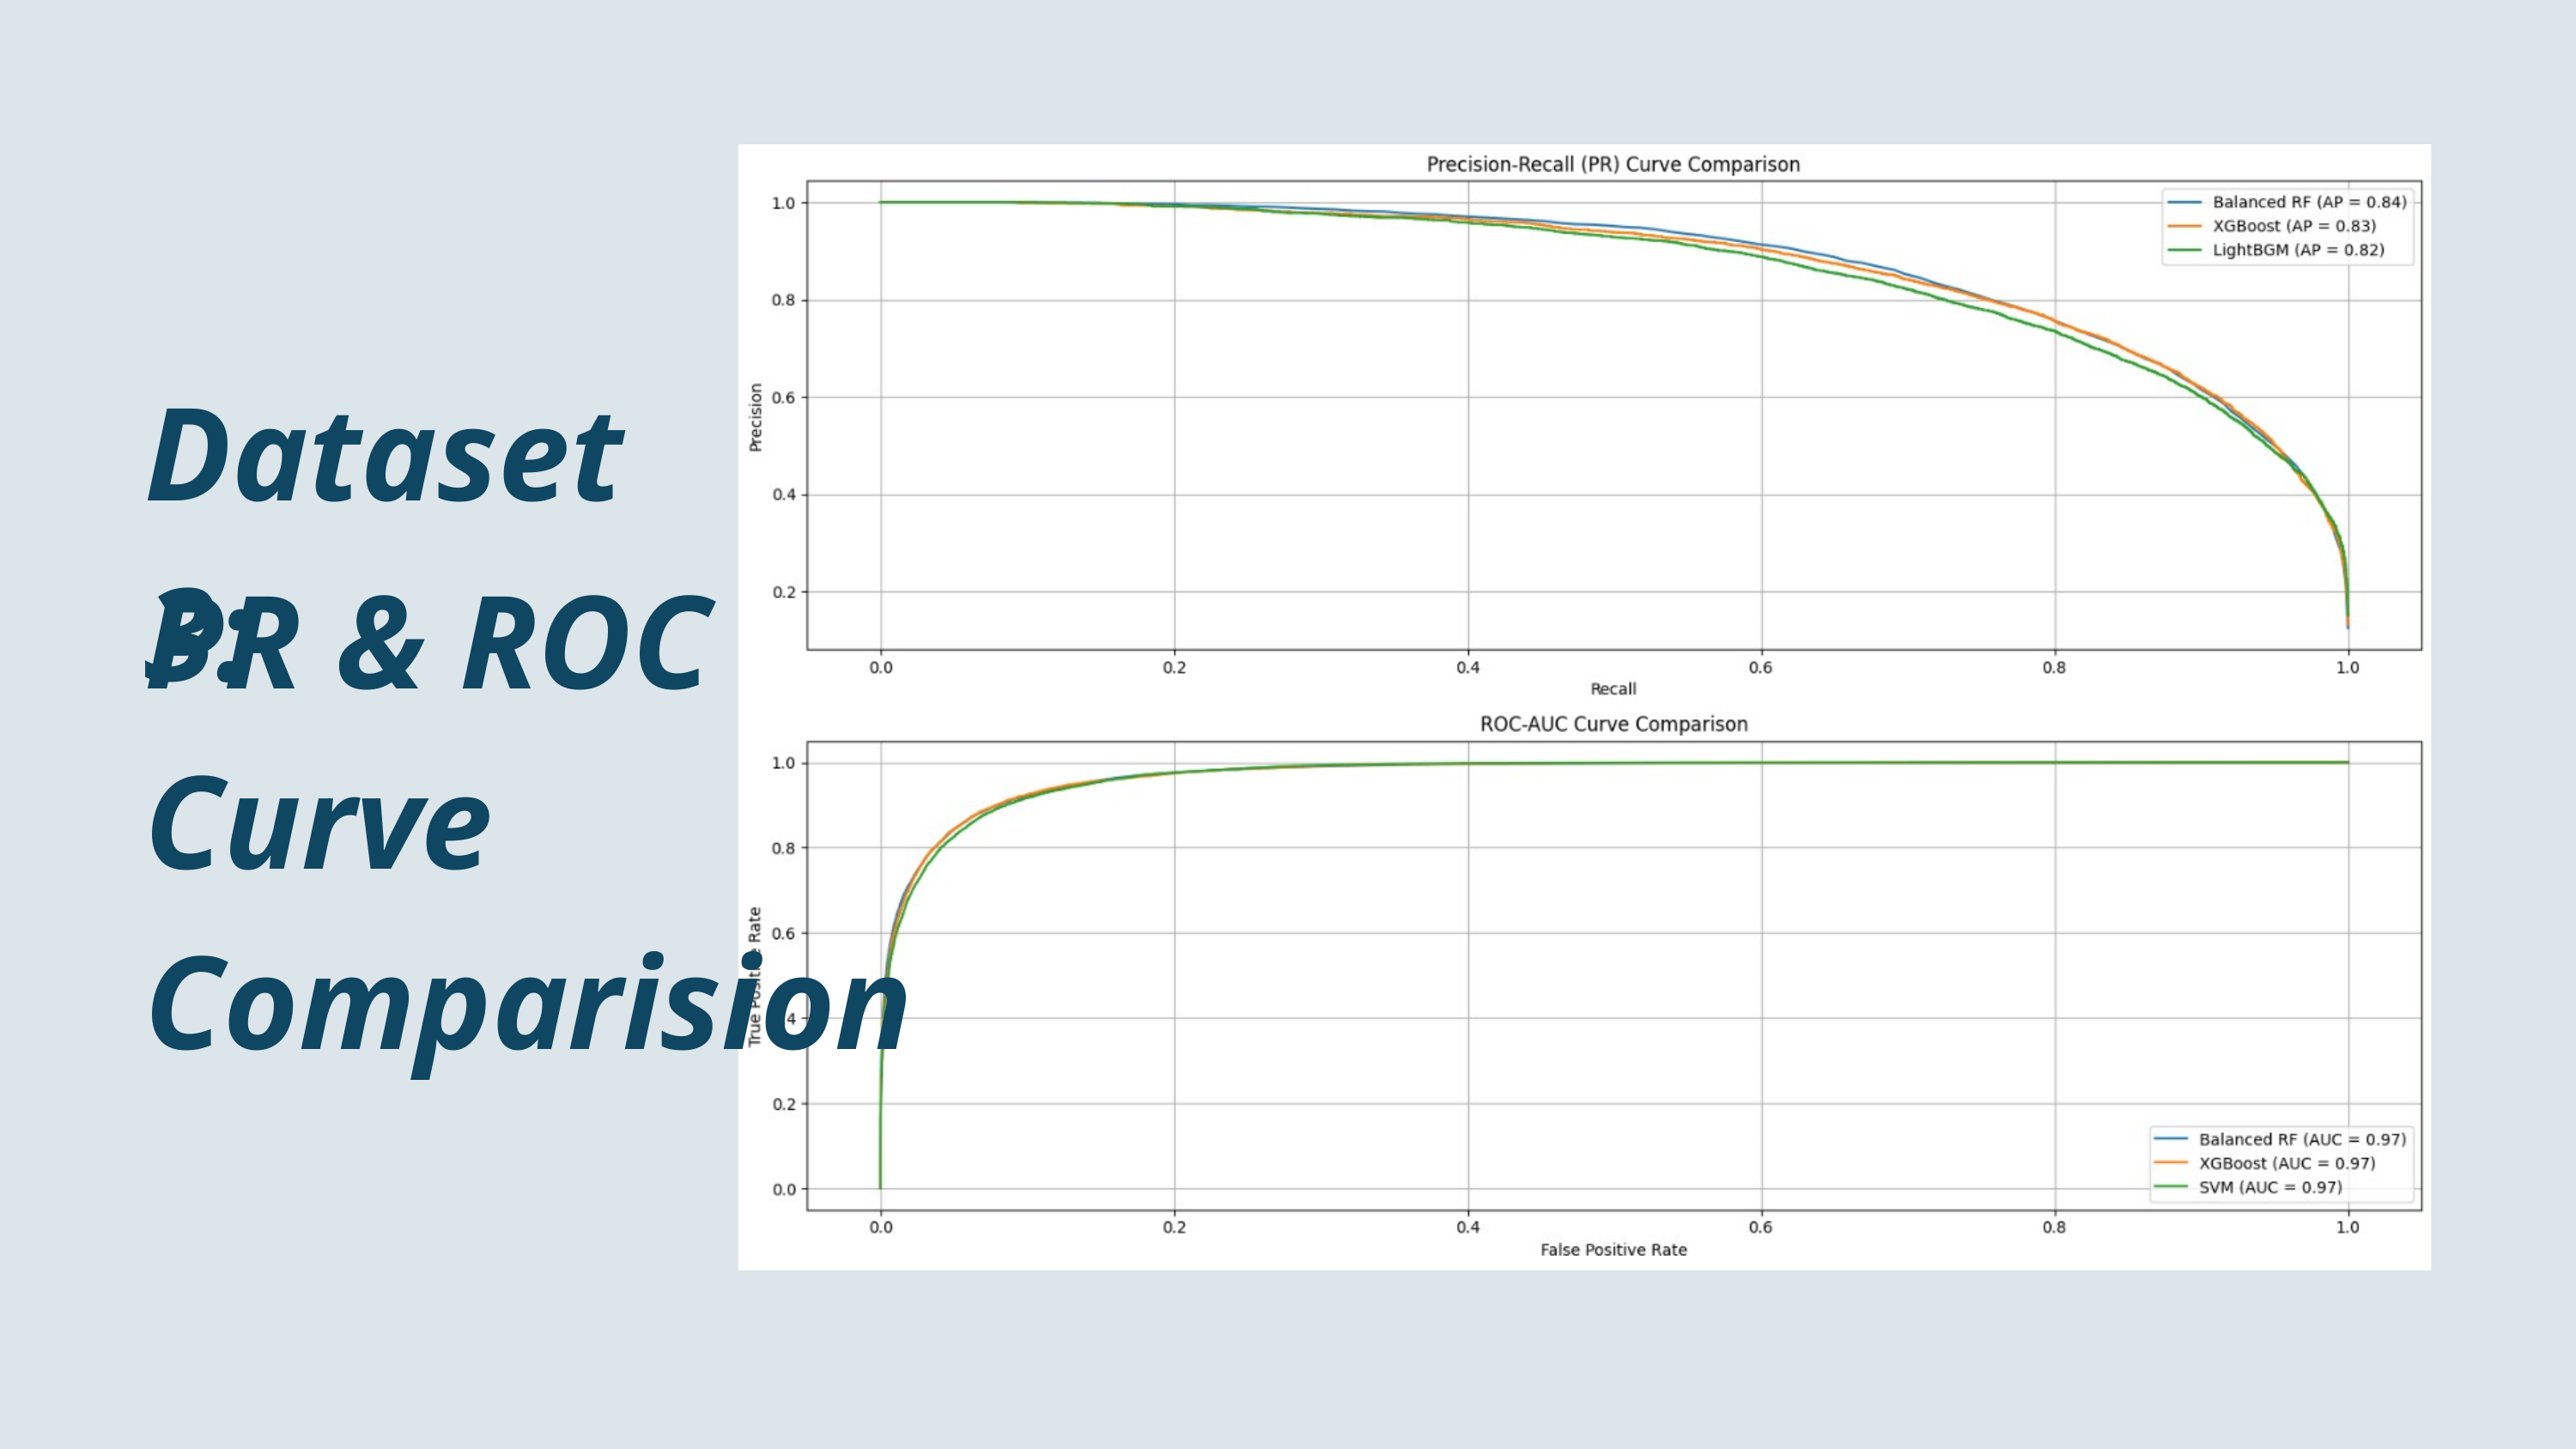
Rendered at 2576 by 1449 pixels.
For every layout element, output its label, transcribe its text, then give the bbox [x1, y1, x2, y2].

text_box Dataset 3: [144, 346, 659, 534]
text_box [738, 144, 2432, 1270]
text_box PR & ROC Curve Comparision [144, 534, 988, 1076]
